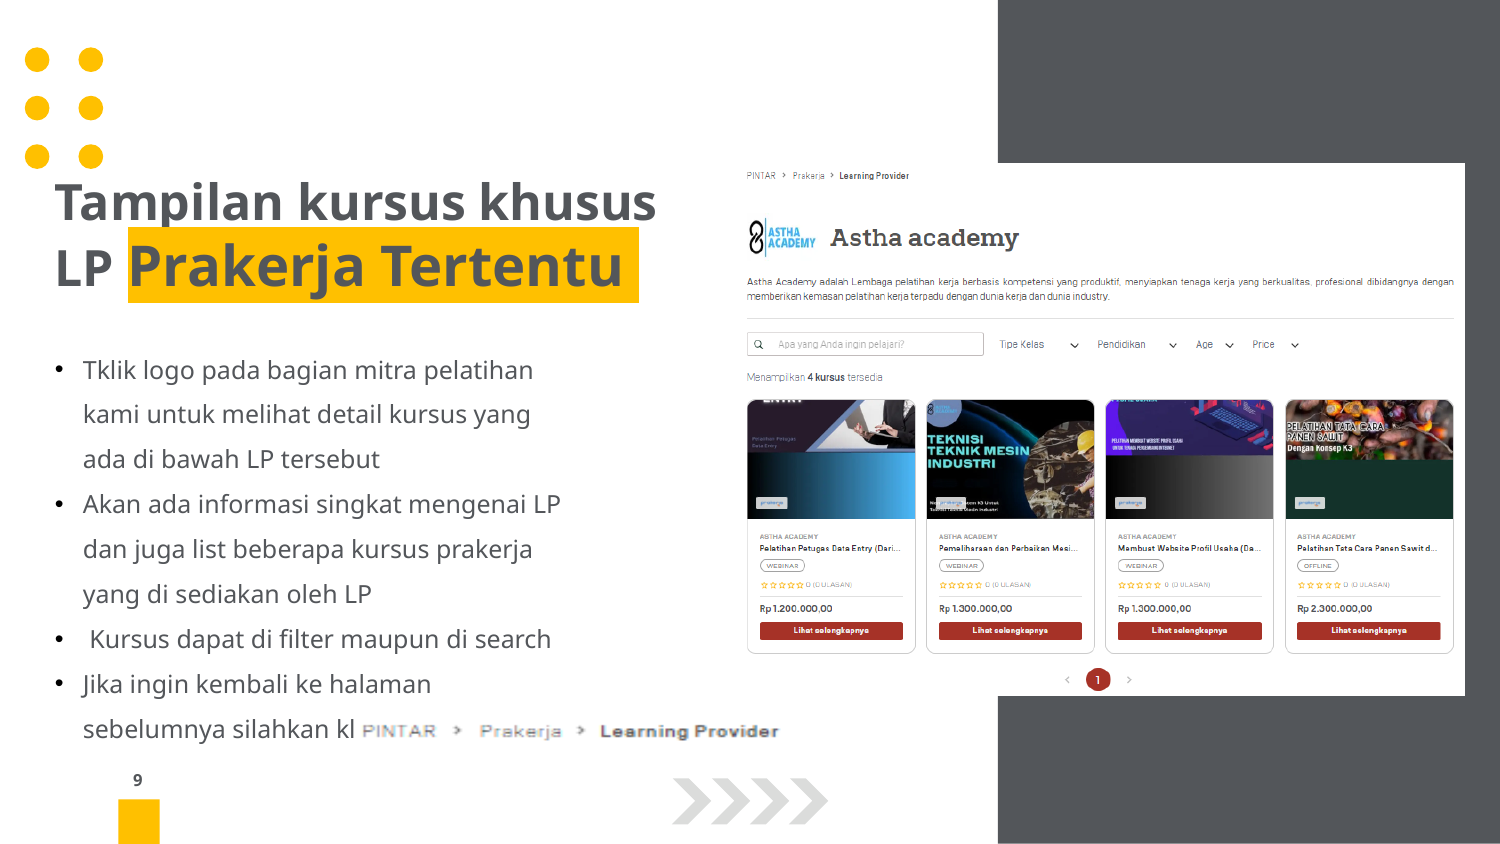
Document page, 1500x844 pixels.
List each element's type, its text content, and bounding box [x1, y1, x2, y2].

picture [355, 163, 1465, 756]
slide_number 9 [118, 755, 187, 792]
subtitle Tklik logo pada bagian mitra pelatihan kami untuk melihat detail kursus yang ada di bawah LP tersebut Akan ada informasi singkat mengenai LP dan juga list beberapa kursus prakerja yang di sediakan oleh LP Kursus dapat di filter maupun di search Jika ingin kembali ke halaman sebelumnya silahkan klik “prakerja” [39, 324, 596, 677]
text_box [997, 0, 1500, 844]
title Tampilan kursus khusus LP Prakerja Tertentu [39, 155, 678, 314]
